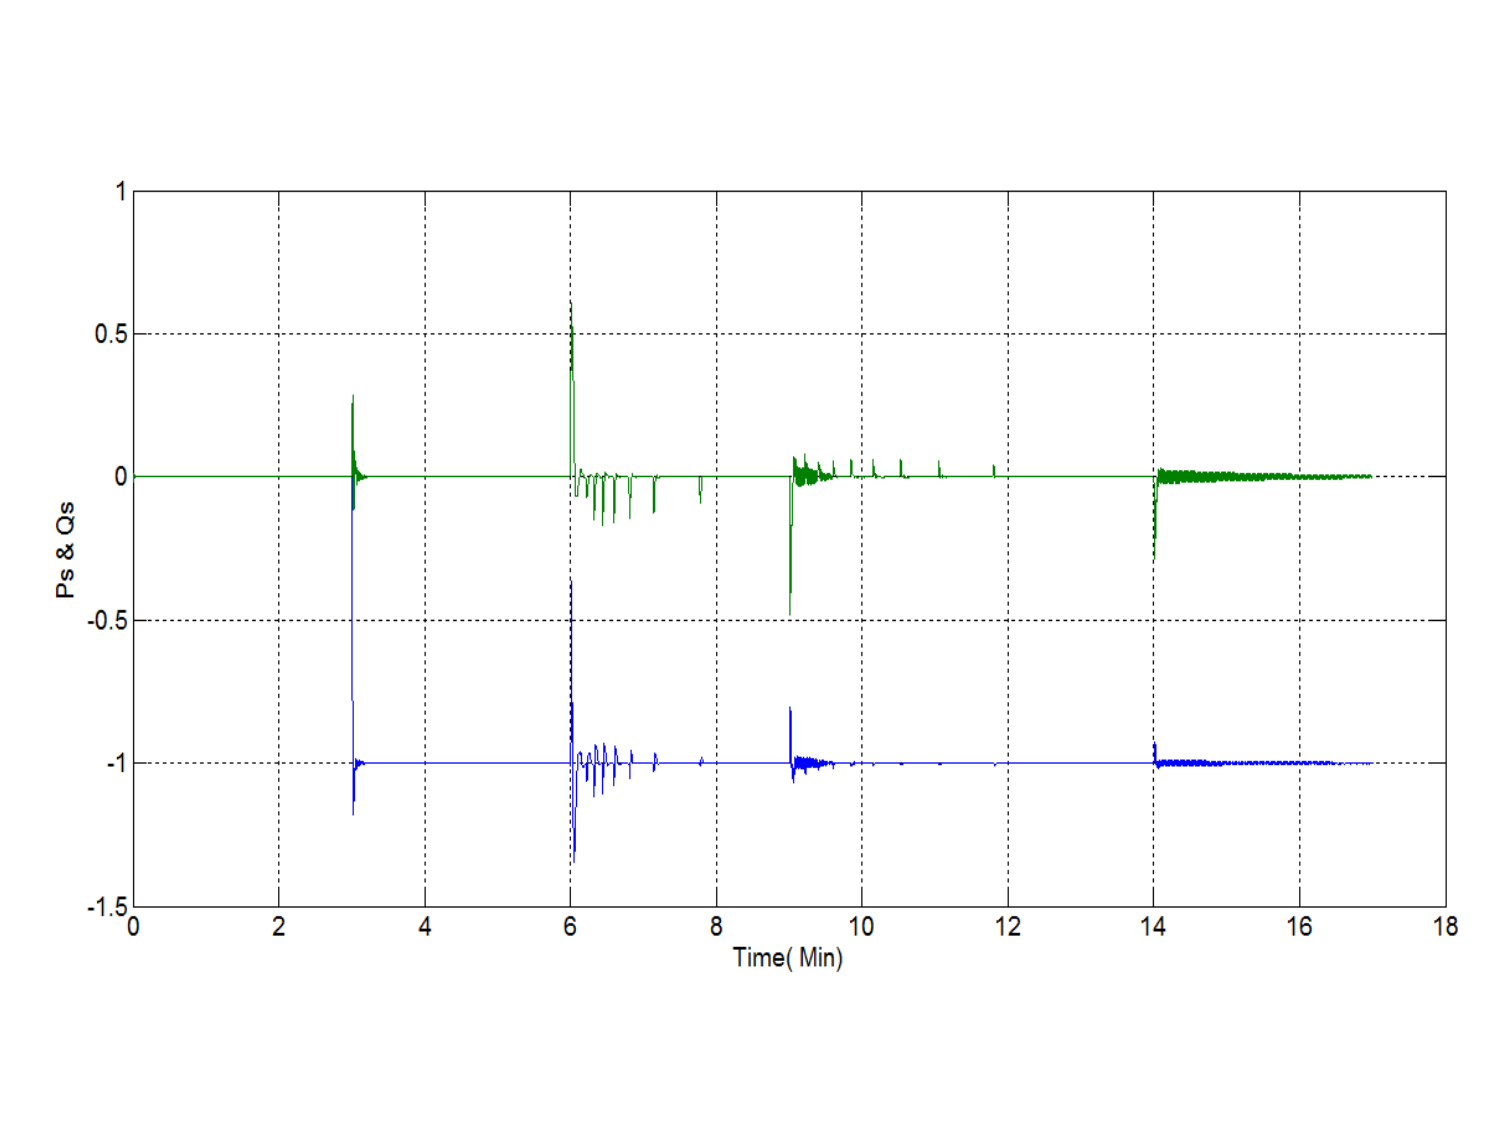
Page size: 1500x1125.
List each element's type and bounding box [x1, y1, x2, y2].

picture [49, 174, 1469, 976]
